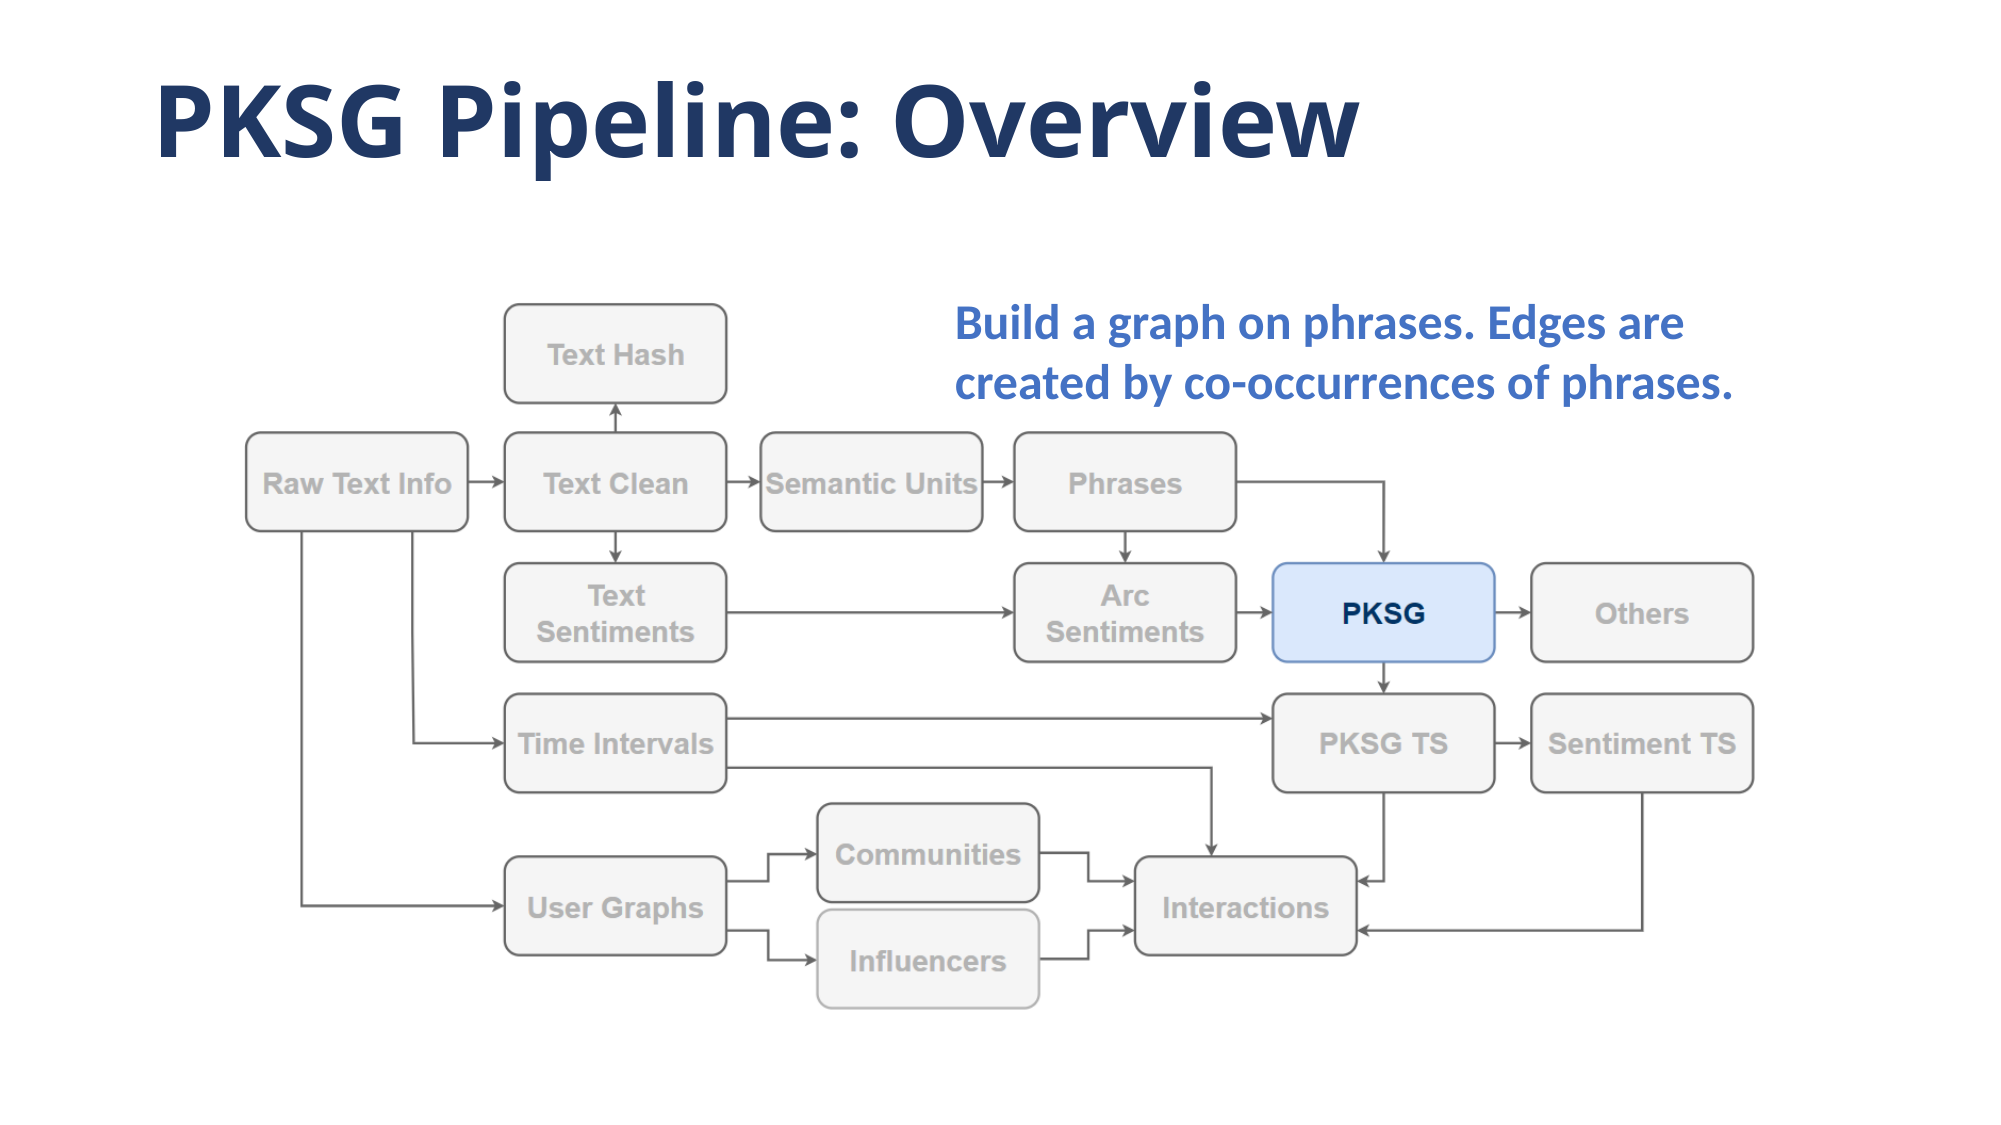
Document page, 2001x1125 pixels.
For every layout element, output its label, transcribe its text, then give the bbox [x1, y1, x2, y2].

text_box PKSG Pipeline: Overview [137, 58, 1863, 192]
text_box Build a graph on phrases. Edges are created by co-occurrences of phrases. [940, 282, 1837, 417]
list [243, 300, 1757, 1013]
